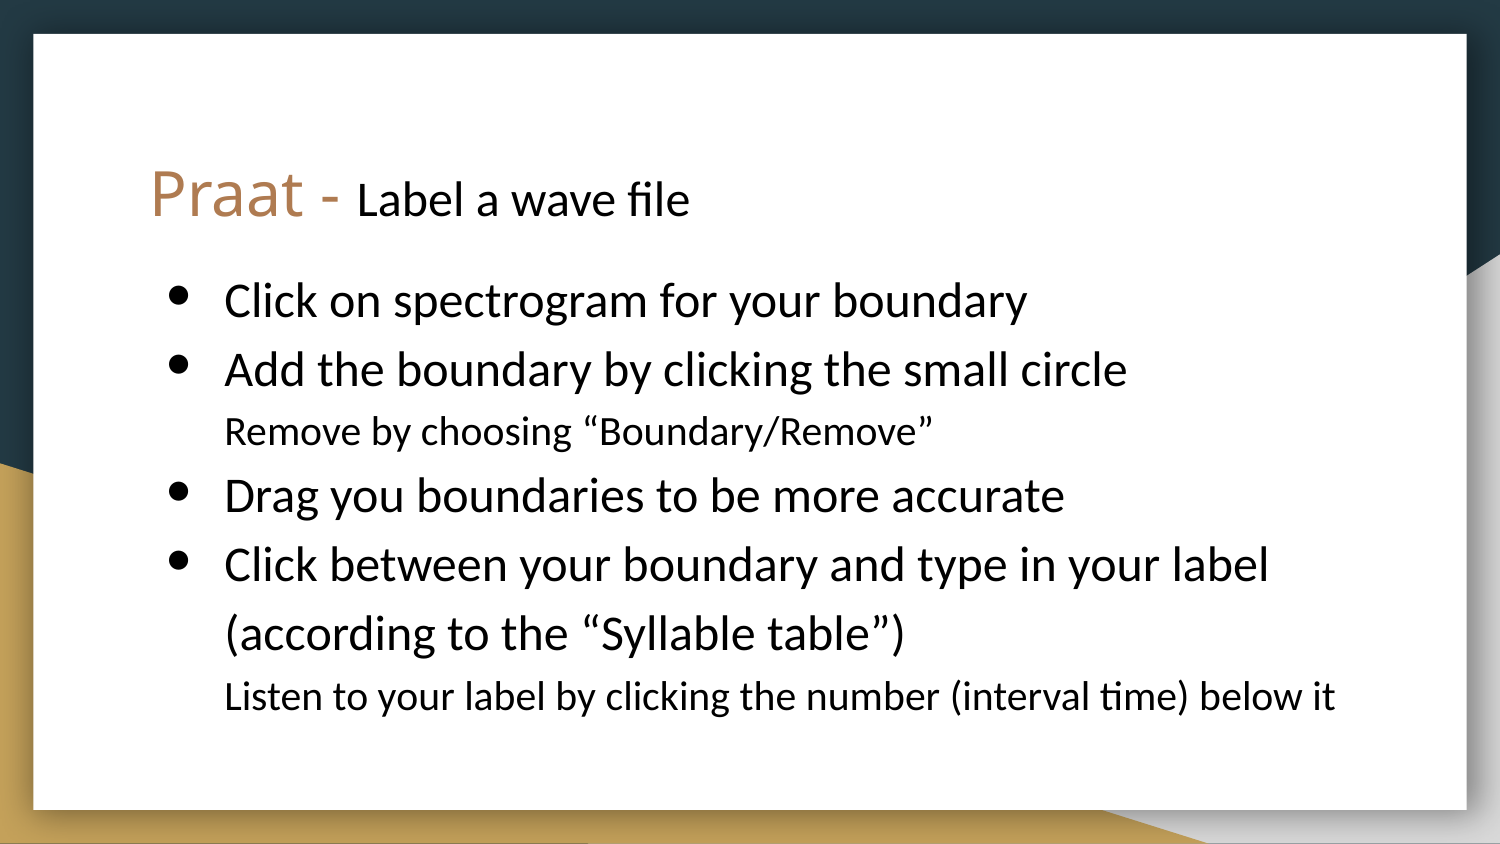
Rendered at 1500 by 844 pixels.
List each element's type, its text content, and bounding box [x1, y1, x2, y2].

list Click on spectrogram for your boundary Add the boundary by clicking the small circle Remove by choosing “Boundary/Remove” Drag you boundaries to be more accurate Click between your boundary and type in your label (according to the “Syllable table”) Listen to your label by clicking the number (interval time) below it [134, 243, 1366, 645]
title Praat - Label a wave file [134, 138, 1366, 243]
